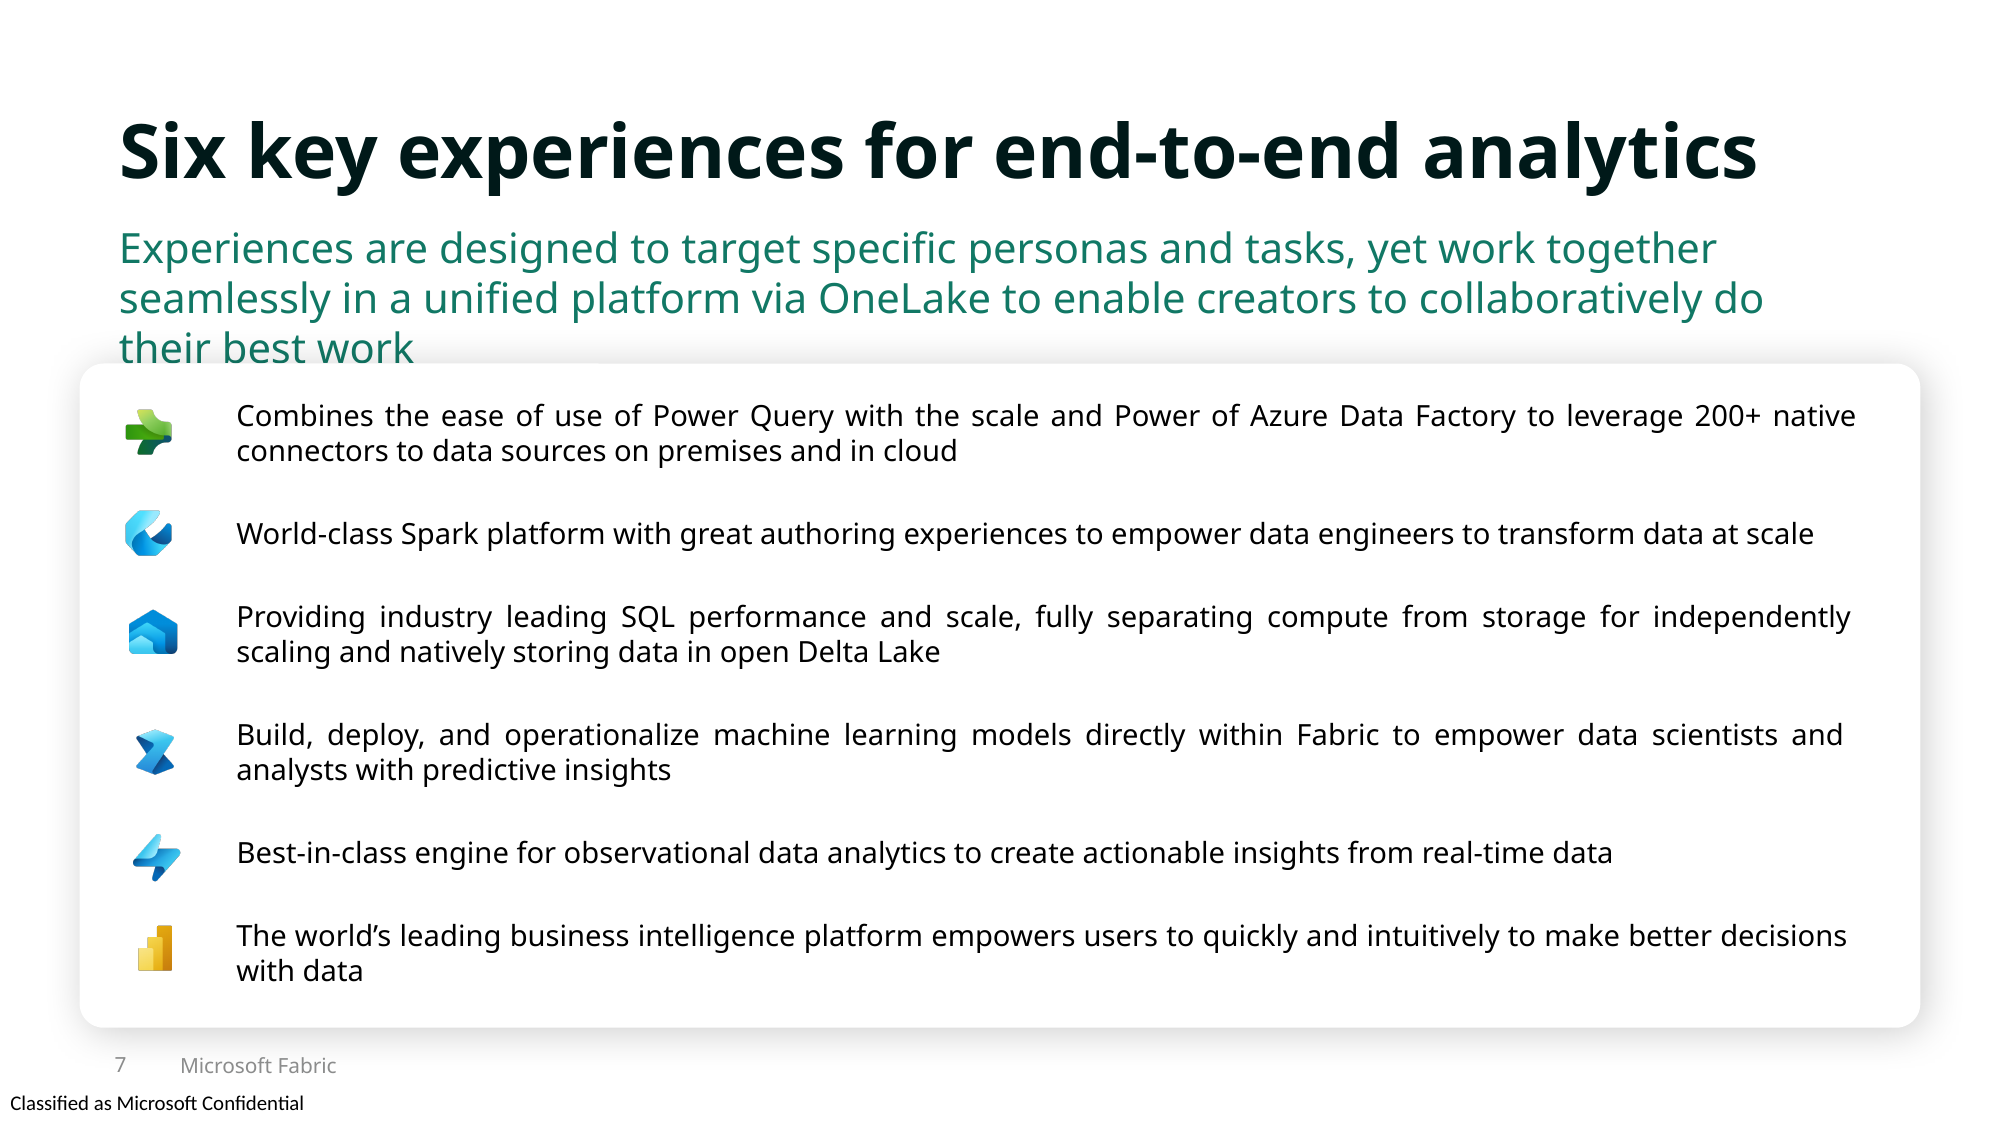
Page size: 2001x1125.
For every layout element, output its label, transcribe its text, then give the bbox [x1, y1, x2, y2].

picture [128, 829, 185, 886]
picture [128, 921, 182, 975]
picture [124, 605, 182, 662]
text_box [79, 363, 1921, 1028]
picture [128, 725, 182, 779]
title Six key experiences for end-to-end analytics [104, 106, 1884, 204]
text_box Providing industry leading SQL performance and scale, fully separating compute from storage for independently scaling and natively storing data in open Delta Lake [221, 590, 1868, 676]
text_box Best-in-class engine for observational data analytics to create actionable insights from real-time data [221, 826, 1886, 877]
text_box Build, deploy, and operationalize machine learning models directly within Fabric to empower data scientists and analysts with predictive insights [221, 708, 1861, 794]
footer Microsoft Fabric [165, 1035, 507, 1096]
text_box Combines the ease of use of Power Query with the scale and Power of Azure Data Factory to leverage 200+ native connectors to data sources on premises and in cloud [221, 389, 1873, 475]
text_box The world’s leading business intelligence platform empowers users to quickly and intuitively to make better decisions with data [221, 909, 1872, 995]
picture [121, 405, 176, 459]
slide_number 7 [99, 1035, 165, 1096]
subtitle Experiences are designed to target specific personas and tasks, yet work together seamlessly in a unified platform via OneLake to enable creators to collaboratively do their best work [104, 214, 1873, 275]
text_box World-class Spark platform with great authoring experiences to empower data engineers to transform data at scale [221, 507, 1868, 558]
picture [121, 506, 176, 560]
